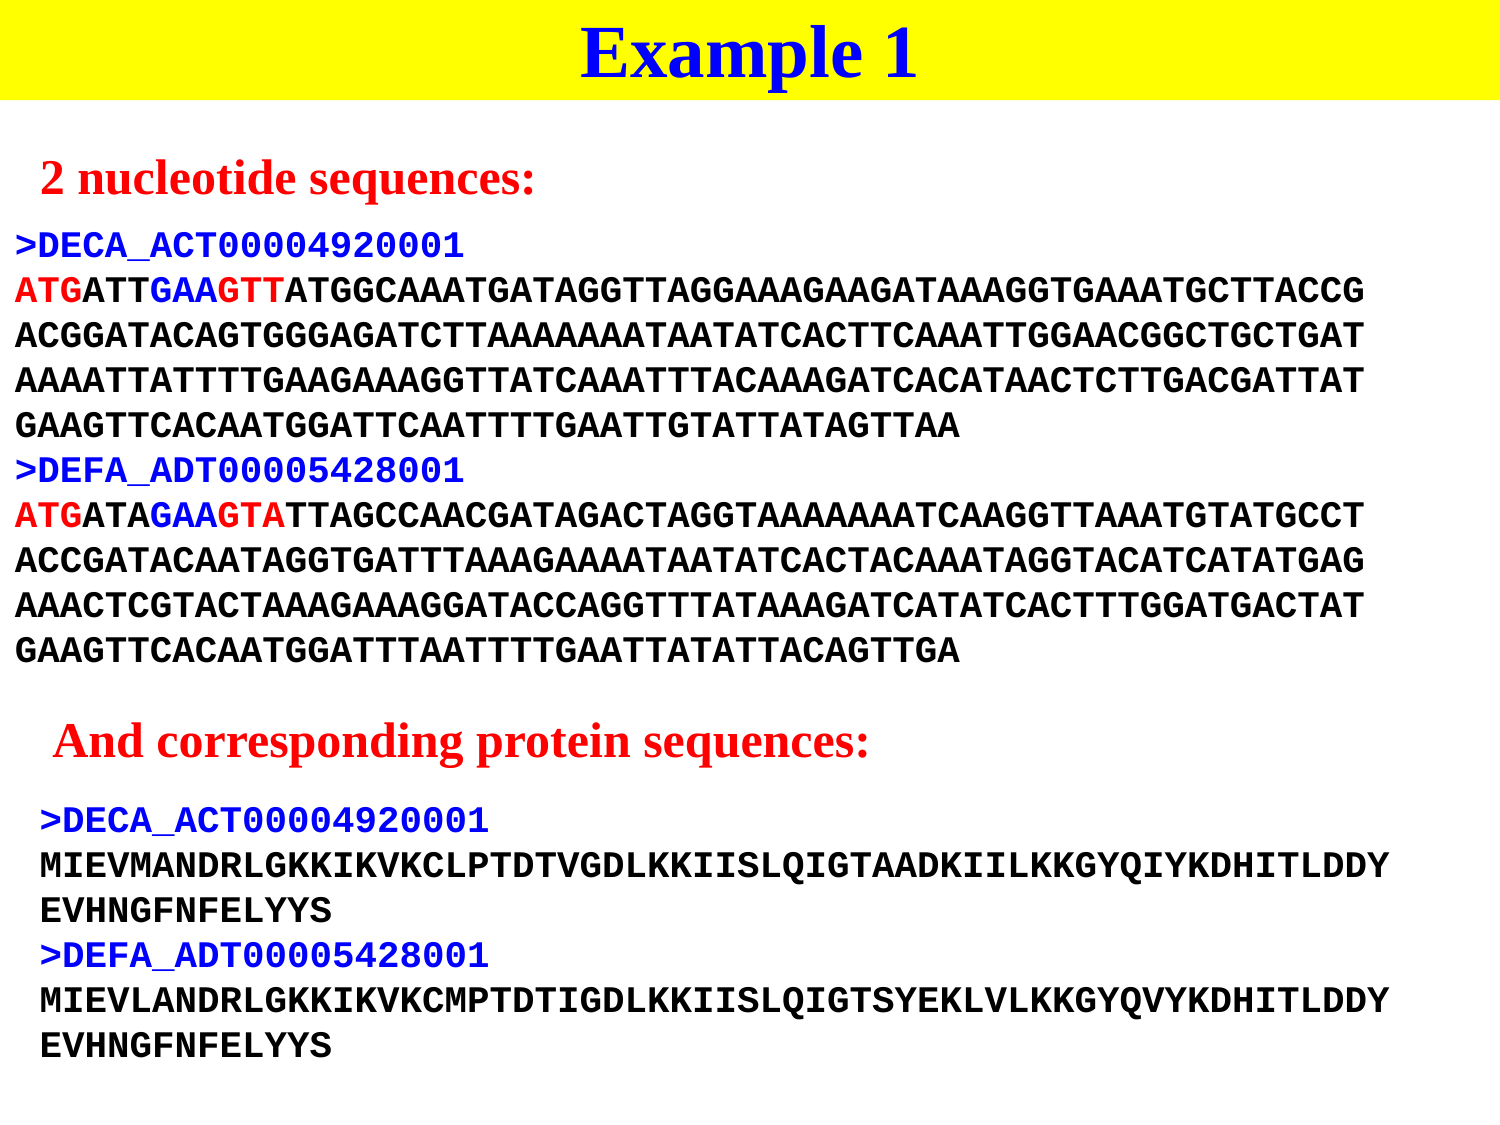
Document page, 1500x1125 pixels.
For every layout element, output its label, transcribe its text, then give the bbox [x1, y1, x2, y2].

text_box Example 1 [0, 0, 1500, 101]
text_box 2 nucleotide sequences: [24, 137, 813, 213]
text_box And corresponding protein sequences: [37, 699, 1075, 775]
text_box >DECA_ACT00004920001 ATGATTGAAGTTATGGCAAATGATAGGTTAGGAAAGAAGATAAAGGTGAAATGCTTACCG ACGGATACAGTGGGAGATCTTAAAAAAATAATATCACTTCAAATTGGAACGGCTGCTGAT AAAATTATTTTGAAGAAAGGTTATCAAATTTACAAAGATCACATAACTCTTGACGATTAT GAAGTTCACAATGGATTCAATTTTGAATTGTATTATAGTTAA >DEFA_ADT00005428001 ATGATAGAAGTATTAGCCAACGATAGACTAGGTAAAAAAATCAAGGTTAAATGTATGCCT ACCGATACAATAGGTGATTTAAAGAAAATAATATCACTACAAATAGGTACATCATATGAG AAACTCGTACTAAAGAAAGGATACCAGGTTTATAAAGATCATATCACTTTGGATGACTAT GAAGTTCACAATGGATTTAATTTTGAATTATATTACAGTTGA [0, 212, 1475, 678]
text_box >DECA_ACT00004920001 MIEVMANDRLGKKIKVKCLPTDTVGDLKKIISLQIGTAADKIILKKGYQIYKDHITLDDY EVHNGFNFELYYS >DEFA_ADT00005428001 MIEVLANDRLGKKIKVKCMPTDTIGDLKKIISLQIGTSYEKLVLKKGYQVYKDHITLDDY EVHNGFNFELYYS [24, 787, 1450, 1073]
